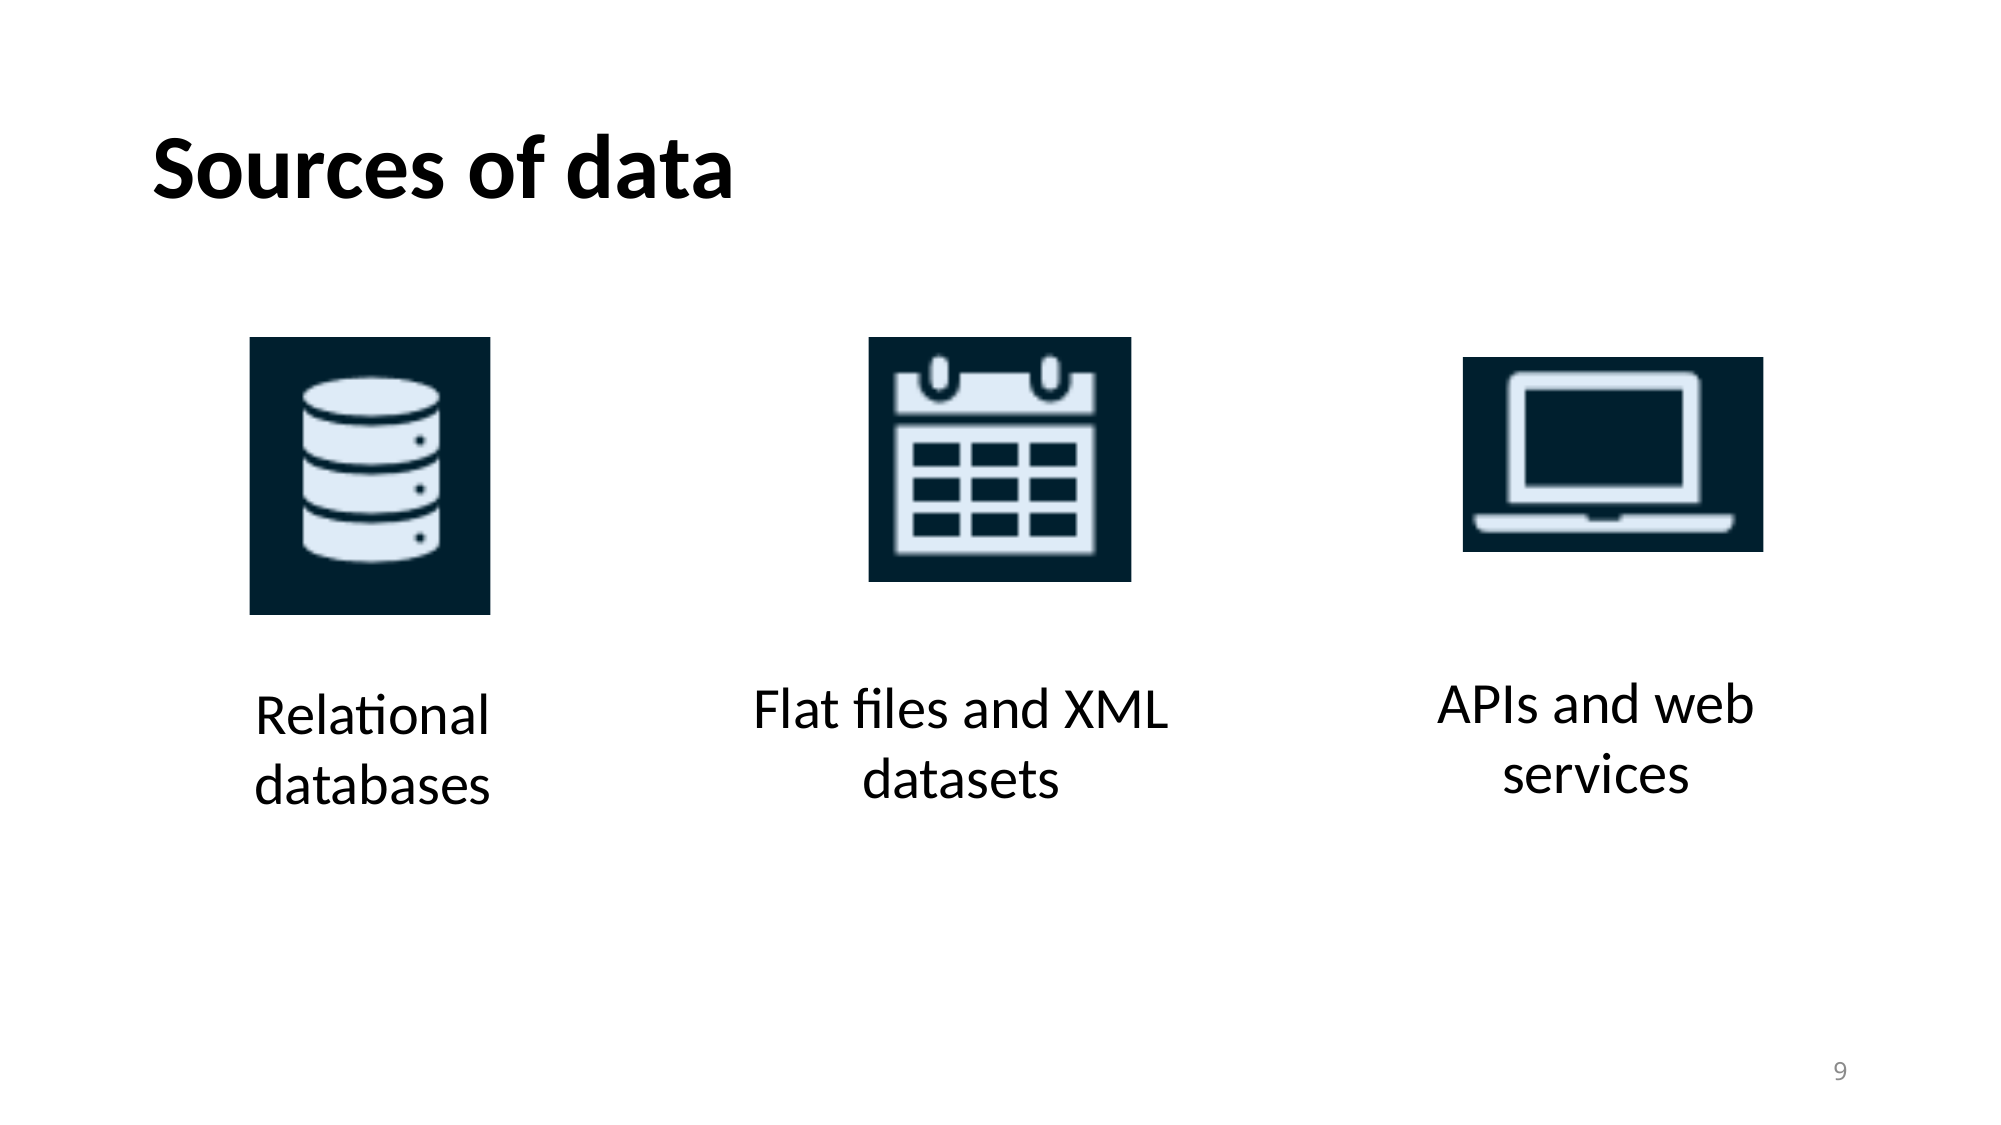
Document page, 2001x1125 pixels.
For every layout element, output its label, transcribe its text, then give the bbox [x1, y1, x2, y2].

title Sources of data [137, 59, 1863, 278]
picture [868, 337, 1132, 582]
slide_number 9 [1412, 1042, 1863, 1103]
text_box Flat files and XML datasets [725, 662, 1197, 818]
picture [1462, 357, 1764, 552]
picture [249, 337, 491, 615]
text_box Relational databases [137, 668, 609, 824]
text_box APIs and web services [1348, 657, 1845, 813]
